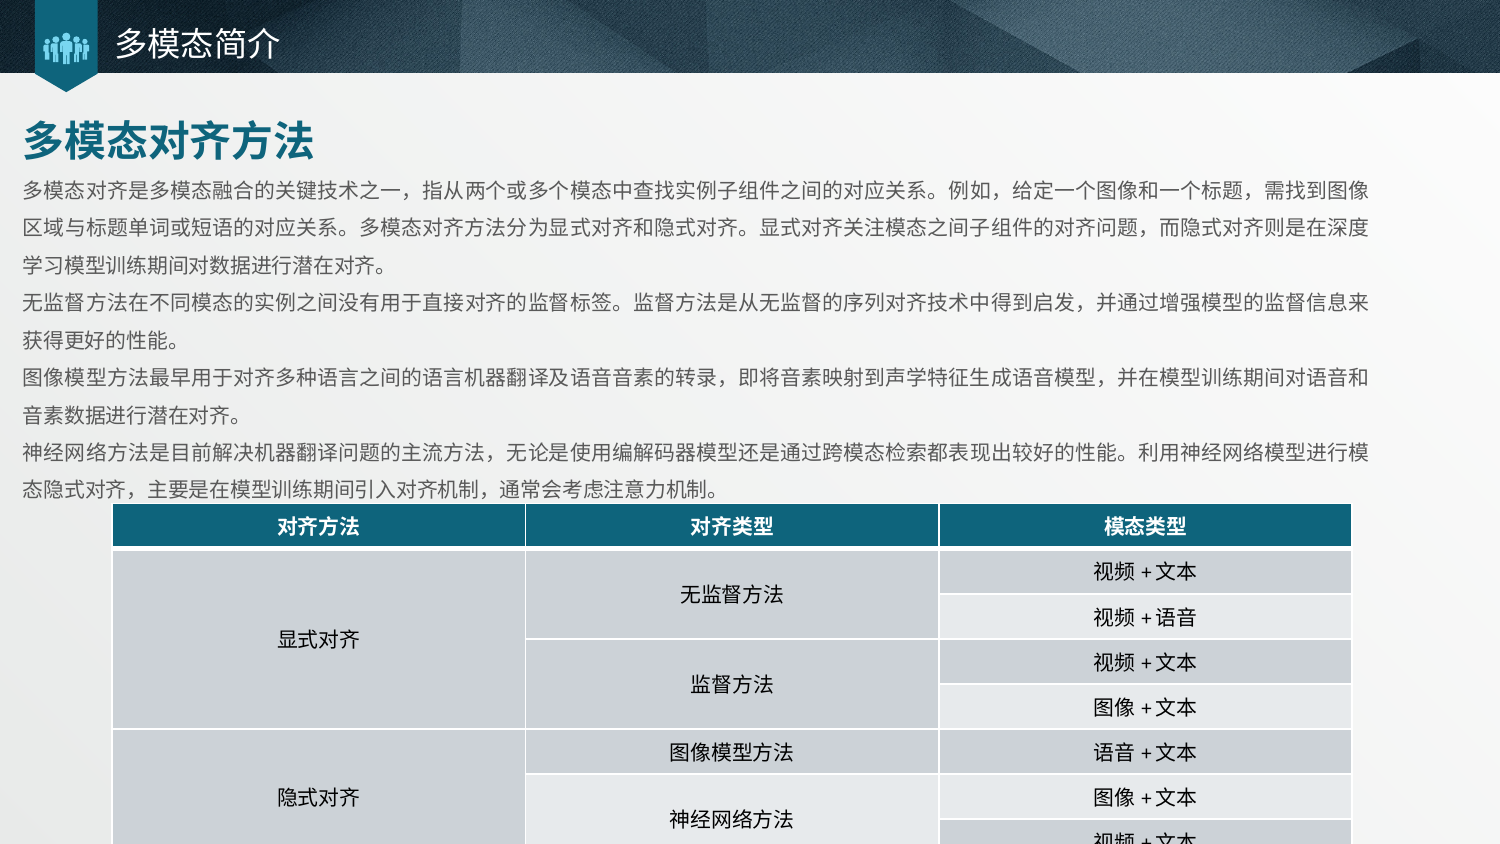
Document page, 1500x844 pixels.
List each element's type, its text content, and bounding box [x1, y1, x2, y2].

table_header 对齐类型 [526, 504, 938, 546]
table_header 对齐方法 [113, 504, 525, 546]
table_header 模态类型 [940, 504, 1351, 546]
text_box [43, 32, 90, 65]
table_cell 语音+文本 [940, 730, 1351, 773]
table_cell 显式对齐 [113, 551, 525, 728]
table_cell 隐式对齐 [113, 730, 525, 844]
picture [0, 0, 34, 73]
table_cell 视频+文本 [940, 640, 1351, 683]
table_cell 图像+文本 [940, 775, 1351, 818]
table_cell 视频+语音 [940, 595, 1351, 638]
table_cell 图像模型方法 [526, 730, 938, 773]
table_cell 图像+文本 [940, 685, 1351, 728]
table_cell 视频+文本 [940, 551, 1351, 593]
title 多模态简介 [99, 20, 550, 66]
picture [98, 0, 1500, 73]
table_cell 监督方法 [526, 640, 938, 728]
table_cell 视频+文本 [940, 820, 1351, 844]
table_cell 无监督方法 [526, 551, 938, 638]
text_box 多模态对齐方法 多模态对齐是多模态融合的关键技术之一，指从两个或多个模态中查找实例子组件之间的对应关系。例如，给定一个图像和一个标题，需找到图像区域与标题单词或短语的对应关系。多模态对齐方法分为显式对齐和隐式对齐。显式对齐关注模态之间子组件的对齐问题，而隐式对齐则是在深度学习模型训练期间对数据进行潜在对齐。 无监督方法在不同模态的实例之间没有用于直接对齐的监督标签。监督方法是从无监督的序列对齐技术中得到启发，并通过增强模型的监督信息来获得更好的性能。 图像模型方法最早用于对齐多种语言之间的语言机器翻译及语音音素的转录，即将音素映射到声学特征生成语音模型，并在模型训练期间对语音和音素数据进行潜在对齐。 神经网络方法是目前解决机器翻译问题的主流方法，无论是使用编解码器模型还是通过跨模态检索都表现出较好的性能。利用神经网络模型进行模态隐式对齐，主要是在模型训练期间引入对齐机制，通常会考虑注意力机制。 [22, 90, 1370, 578]
table_cell 神经网络方法 [526, 775, 938, 844]
